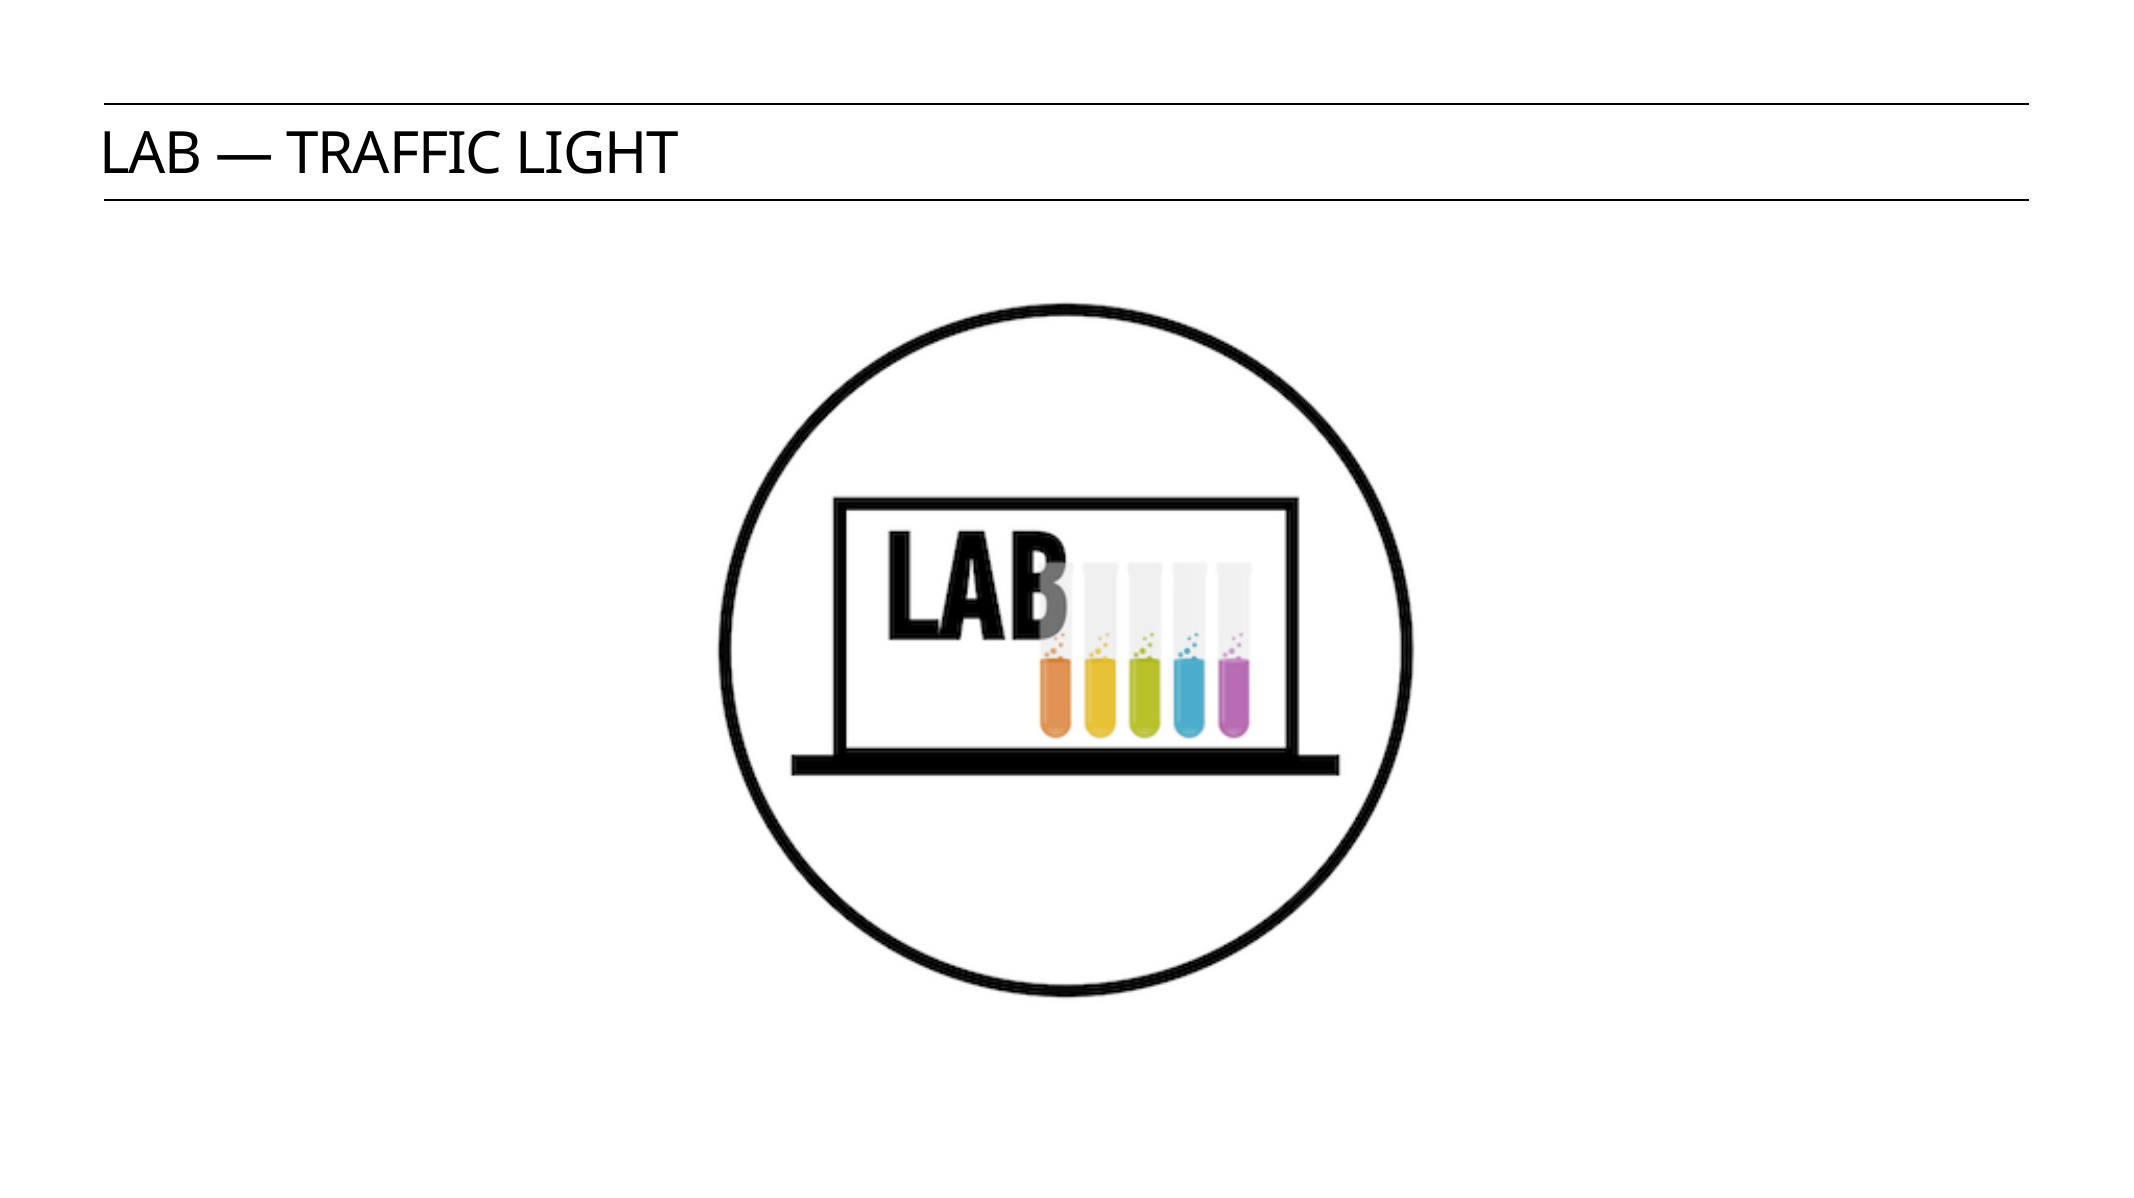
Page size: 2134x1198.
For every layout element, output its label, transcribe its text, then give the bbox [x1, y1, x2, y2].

picture [707, 294, 1427, 1012]
text_box Lab — Traffic light [99, 118, 1366, 185]
